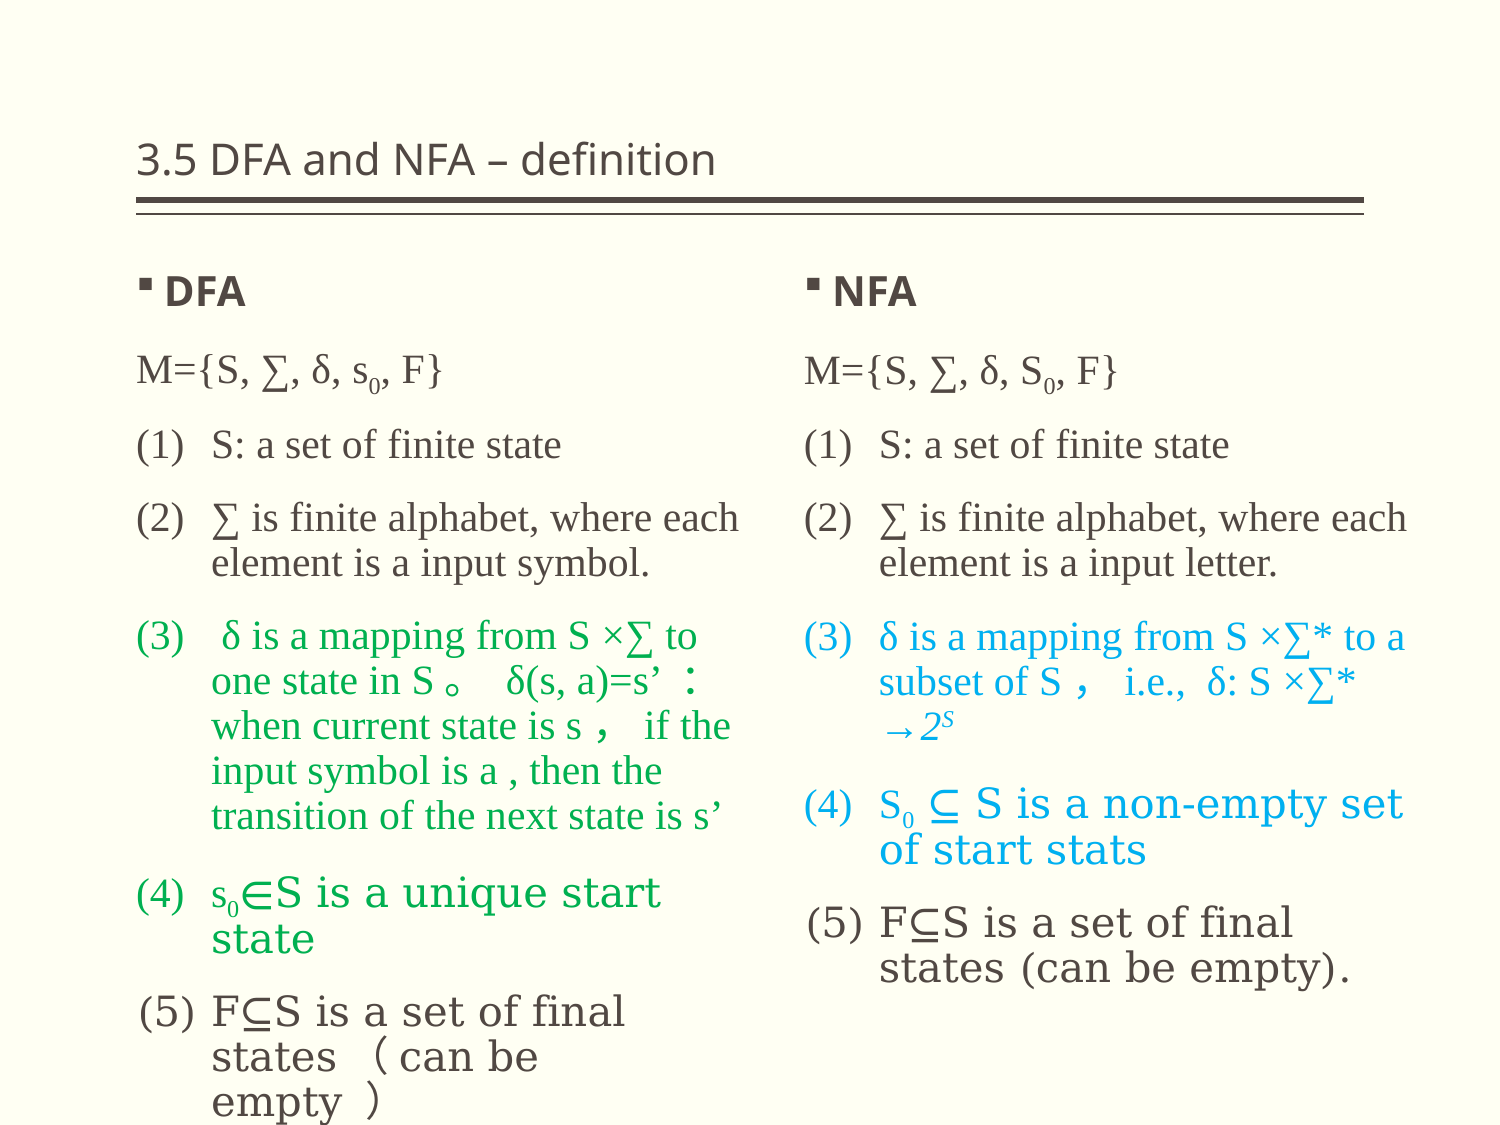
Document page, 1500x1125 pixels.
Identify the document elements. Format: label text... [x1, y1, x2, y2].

title 3.5 DFA and NFA – definition [135, 12, 1364, 193]
text_box NFA M={S, ∑, δ, S0, F} S: a set of finite state ∑ is finite alphabet, where each element is a input letter. δ is a mapping from S ×∑* to a subset of S，i.e., δ: S ×∑* →2S S0 ⊆ S is a non-empty set of start stats F⊆S is a set of final states (can be empty). [804, 262, 1409, 1013]
list DFA M={S, ∑, δ, s0, F} S: a set of finite state ∑ is finite alphabet, where each element is a input symbol. δ is a mapping from S ×∑ to one state in S。 δ(s, a)=s’ ：when current state is s，if the input symbol is a , then the transition of the next state is s’ s0∊S is a unique start state F⊆S is a set of final states（can be empty ） [135, 262, 741, 1013]
